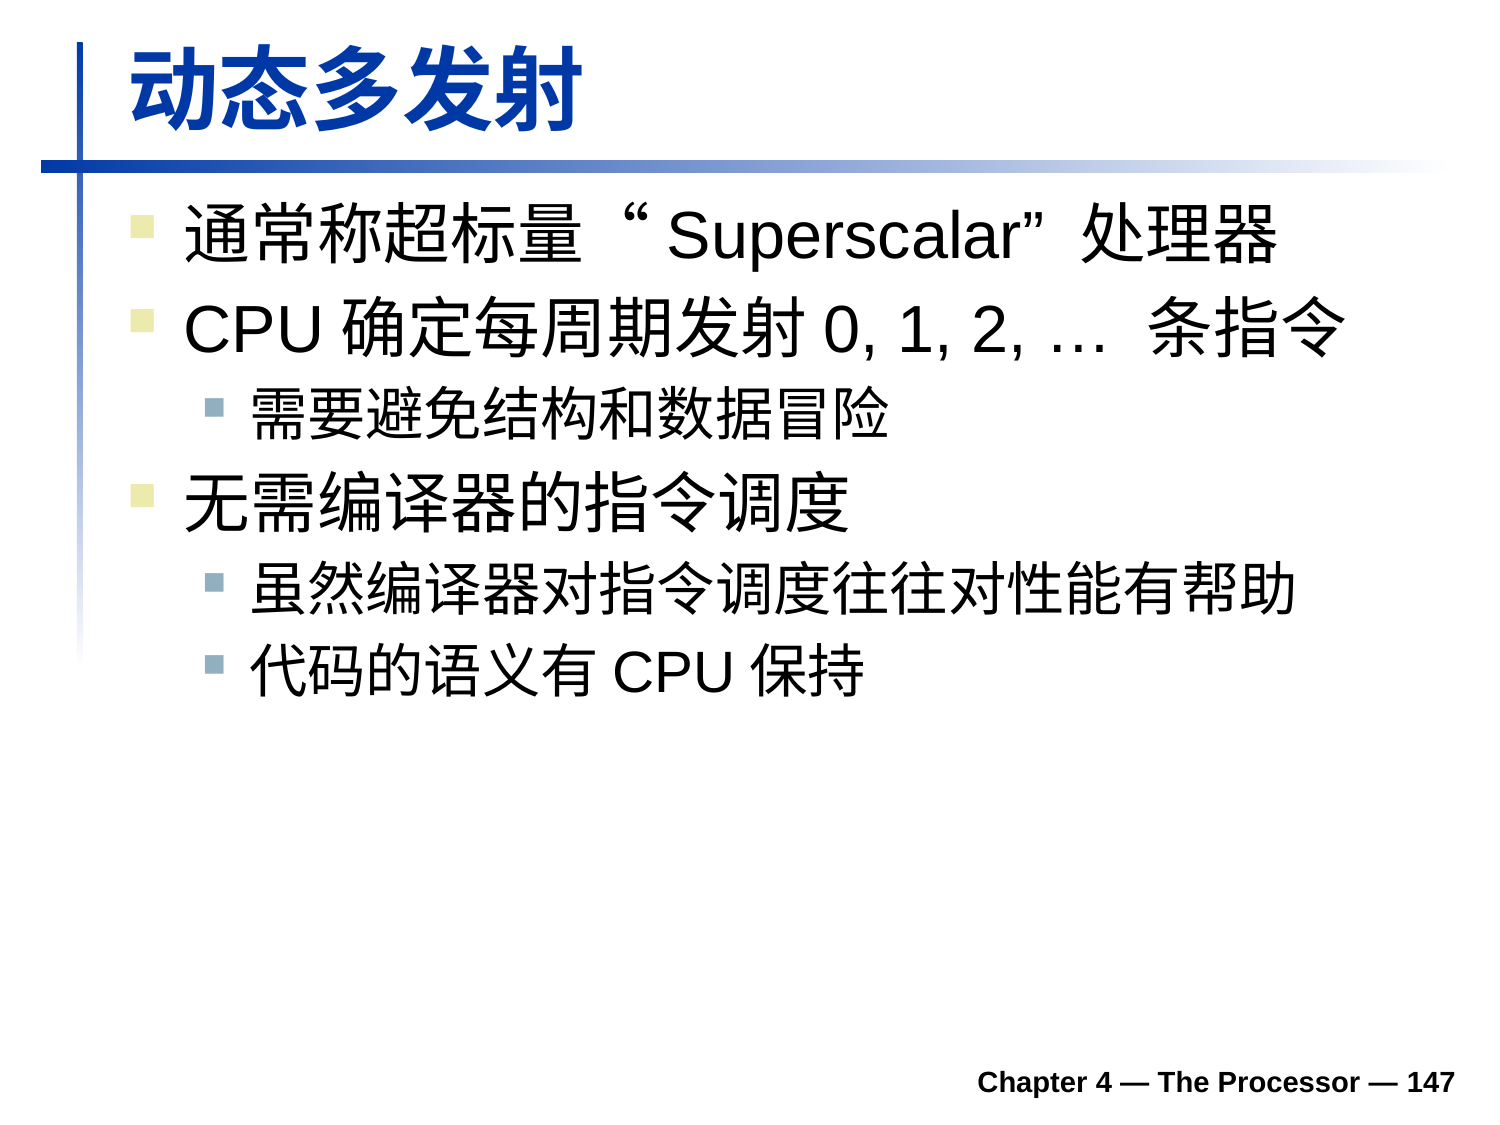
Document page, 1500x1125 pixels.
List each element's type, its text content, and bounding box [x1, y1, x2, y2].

title 动态多发射 [112, 23, 1468, 149]
list 通常称超标量“Superscalar” 处理器 CPU确定每周期发射0, 1, 2, … 条指令 需要避免结构和数据冒险 无需编译器的指令调度 虽然编译器对指令调度往往对性能有帮助 代码的语义有CPU保持 [112, 184, 1469, 1024]
footer Chapter 4 — The Processor — 147 [277, 1046, 1471, 1106]
